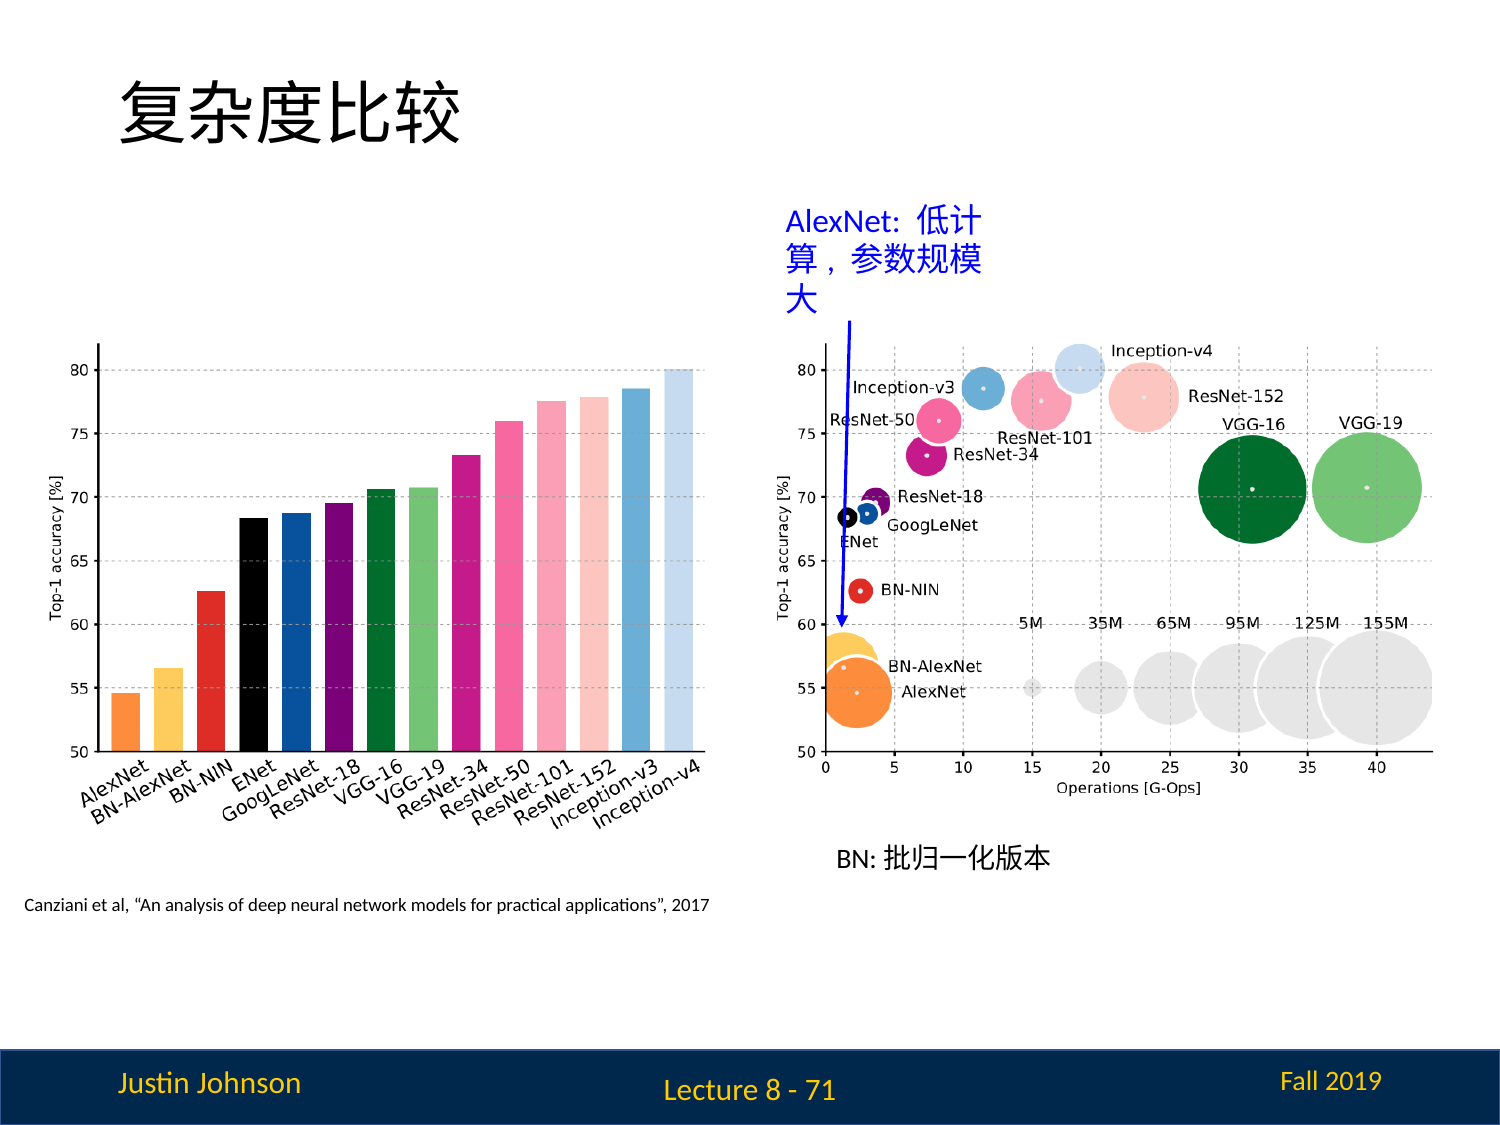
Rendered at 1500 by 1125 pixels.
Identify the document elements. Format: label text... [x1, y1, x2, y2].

text_box Canziani et al, “An analysis of deep neural network models for practical applications”, 2017 [9, 885, 725, 923]
text_box AlexNet: 低计算, 参数规模大 [770, 183, 1001, 327]
title 复杂度比较 [103, 59, 1397, 173]
picture [39, 331, 1435, 834]
slide_number Lecture 8 - 71 [547, 1057, 953, 1118]
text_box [841, 320, 850, 628]
text_box BN:批归一化版本 [821, 834, 1189, 882]
